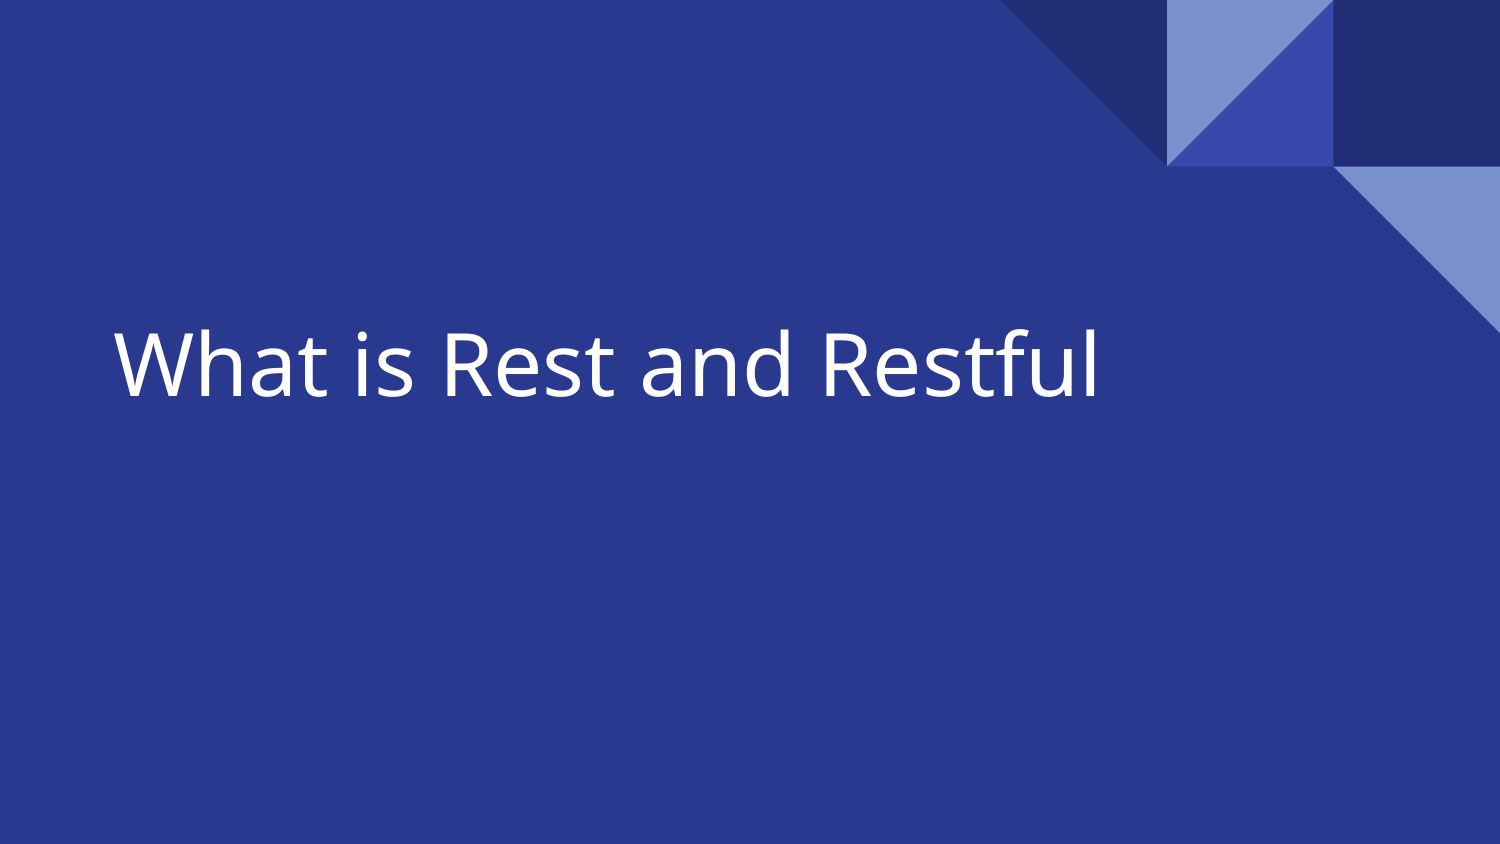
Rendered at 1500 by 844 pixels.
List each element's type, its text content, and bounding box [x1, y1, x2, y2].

title What is Rest and Restful [98, 291, 1447, 429]
